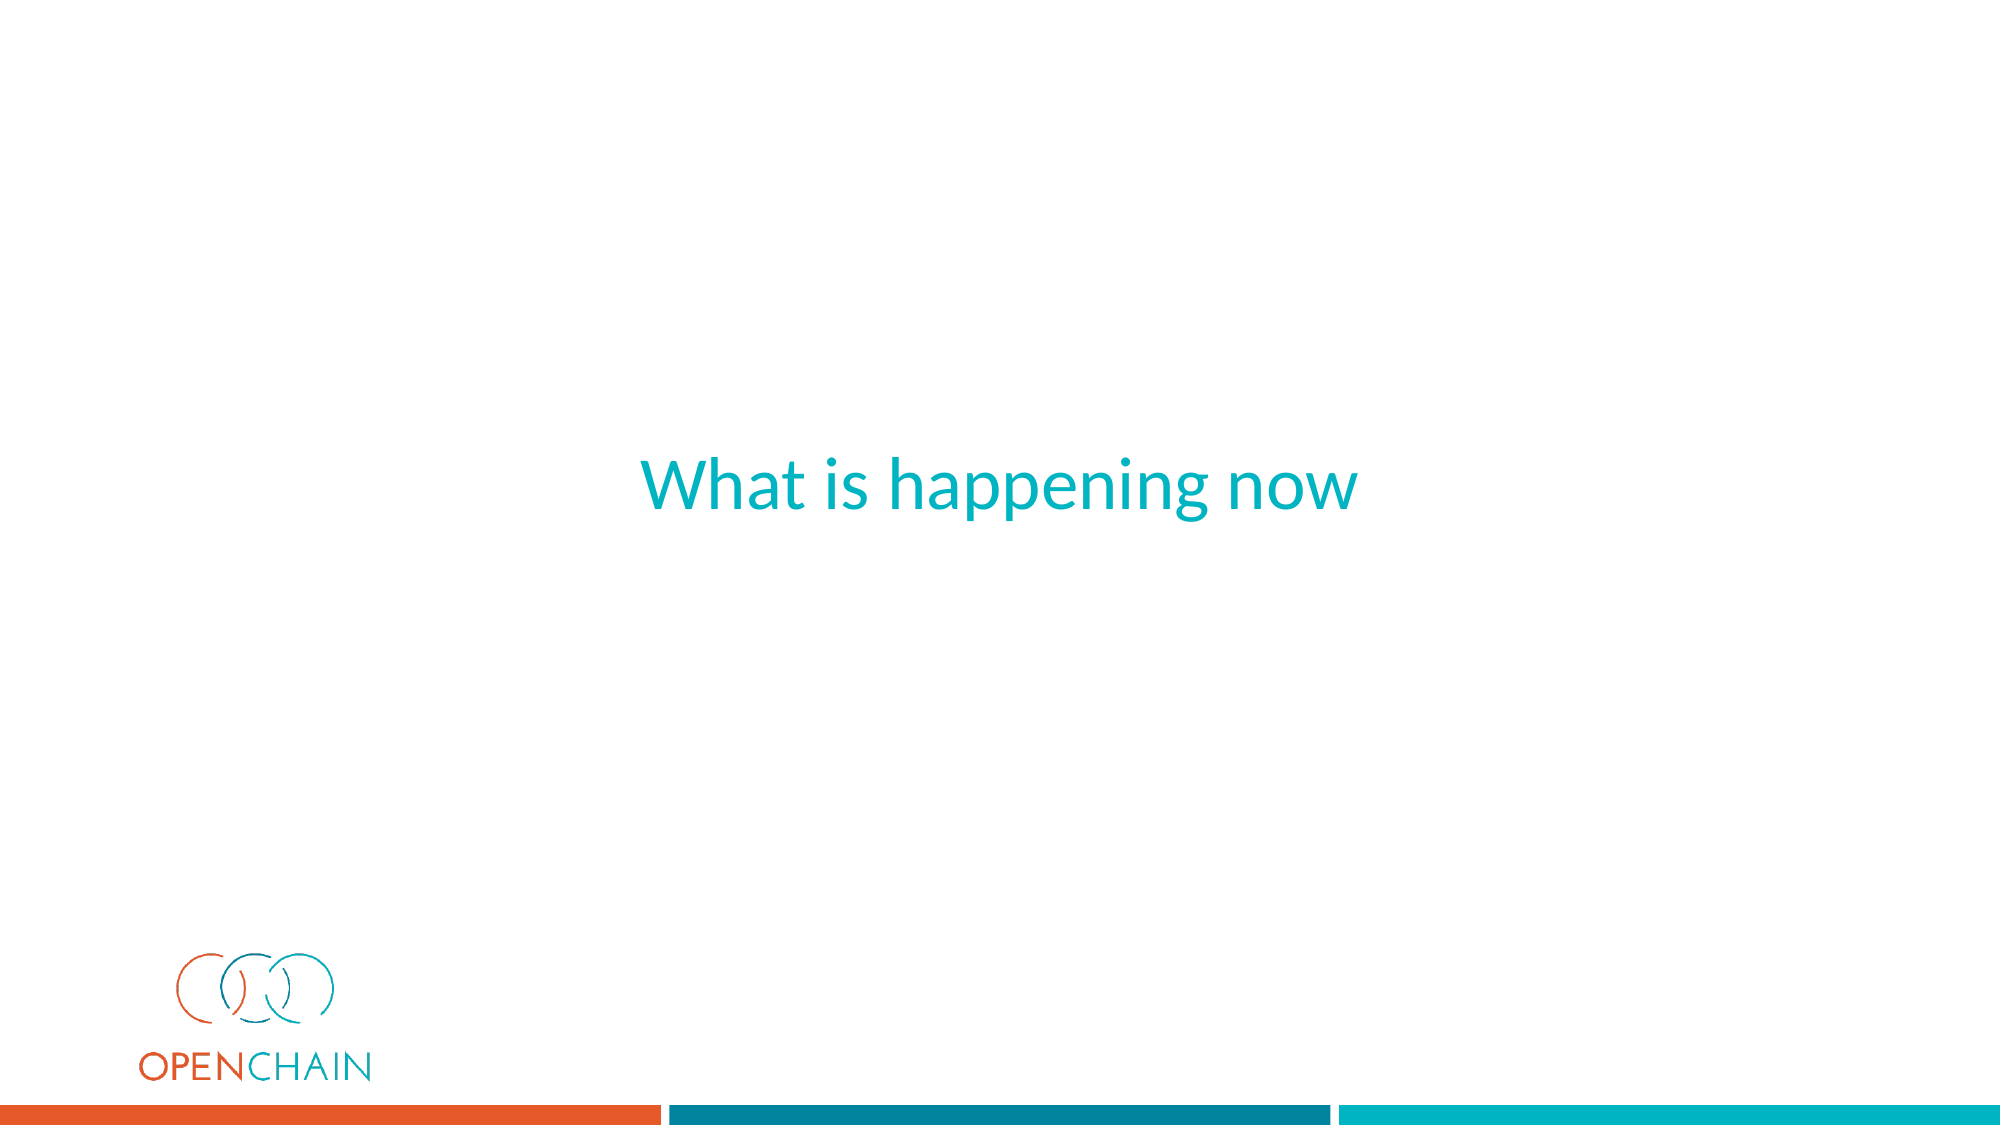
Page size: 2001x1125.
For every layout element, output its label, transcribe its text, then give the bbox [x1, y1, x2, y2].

picture [137, 951, 372, 1082]
title What is happening now [137, 376, 1863, 594]
